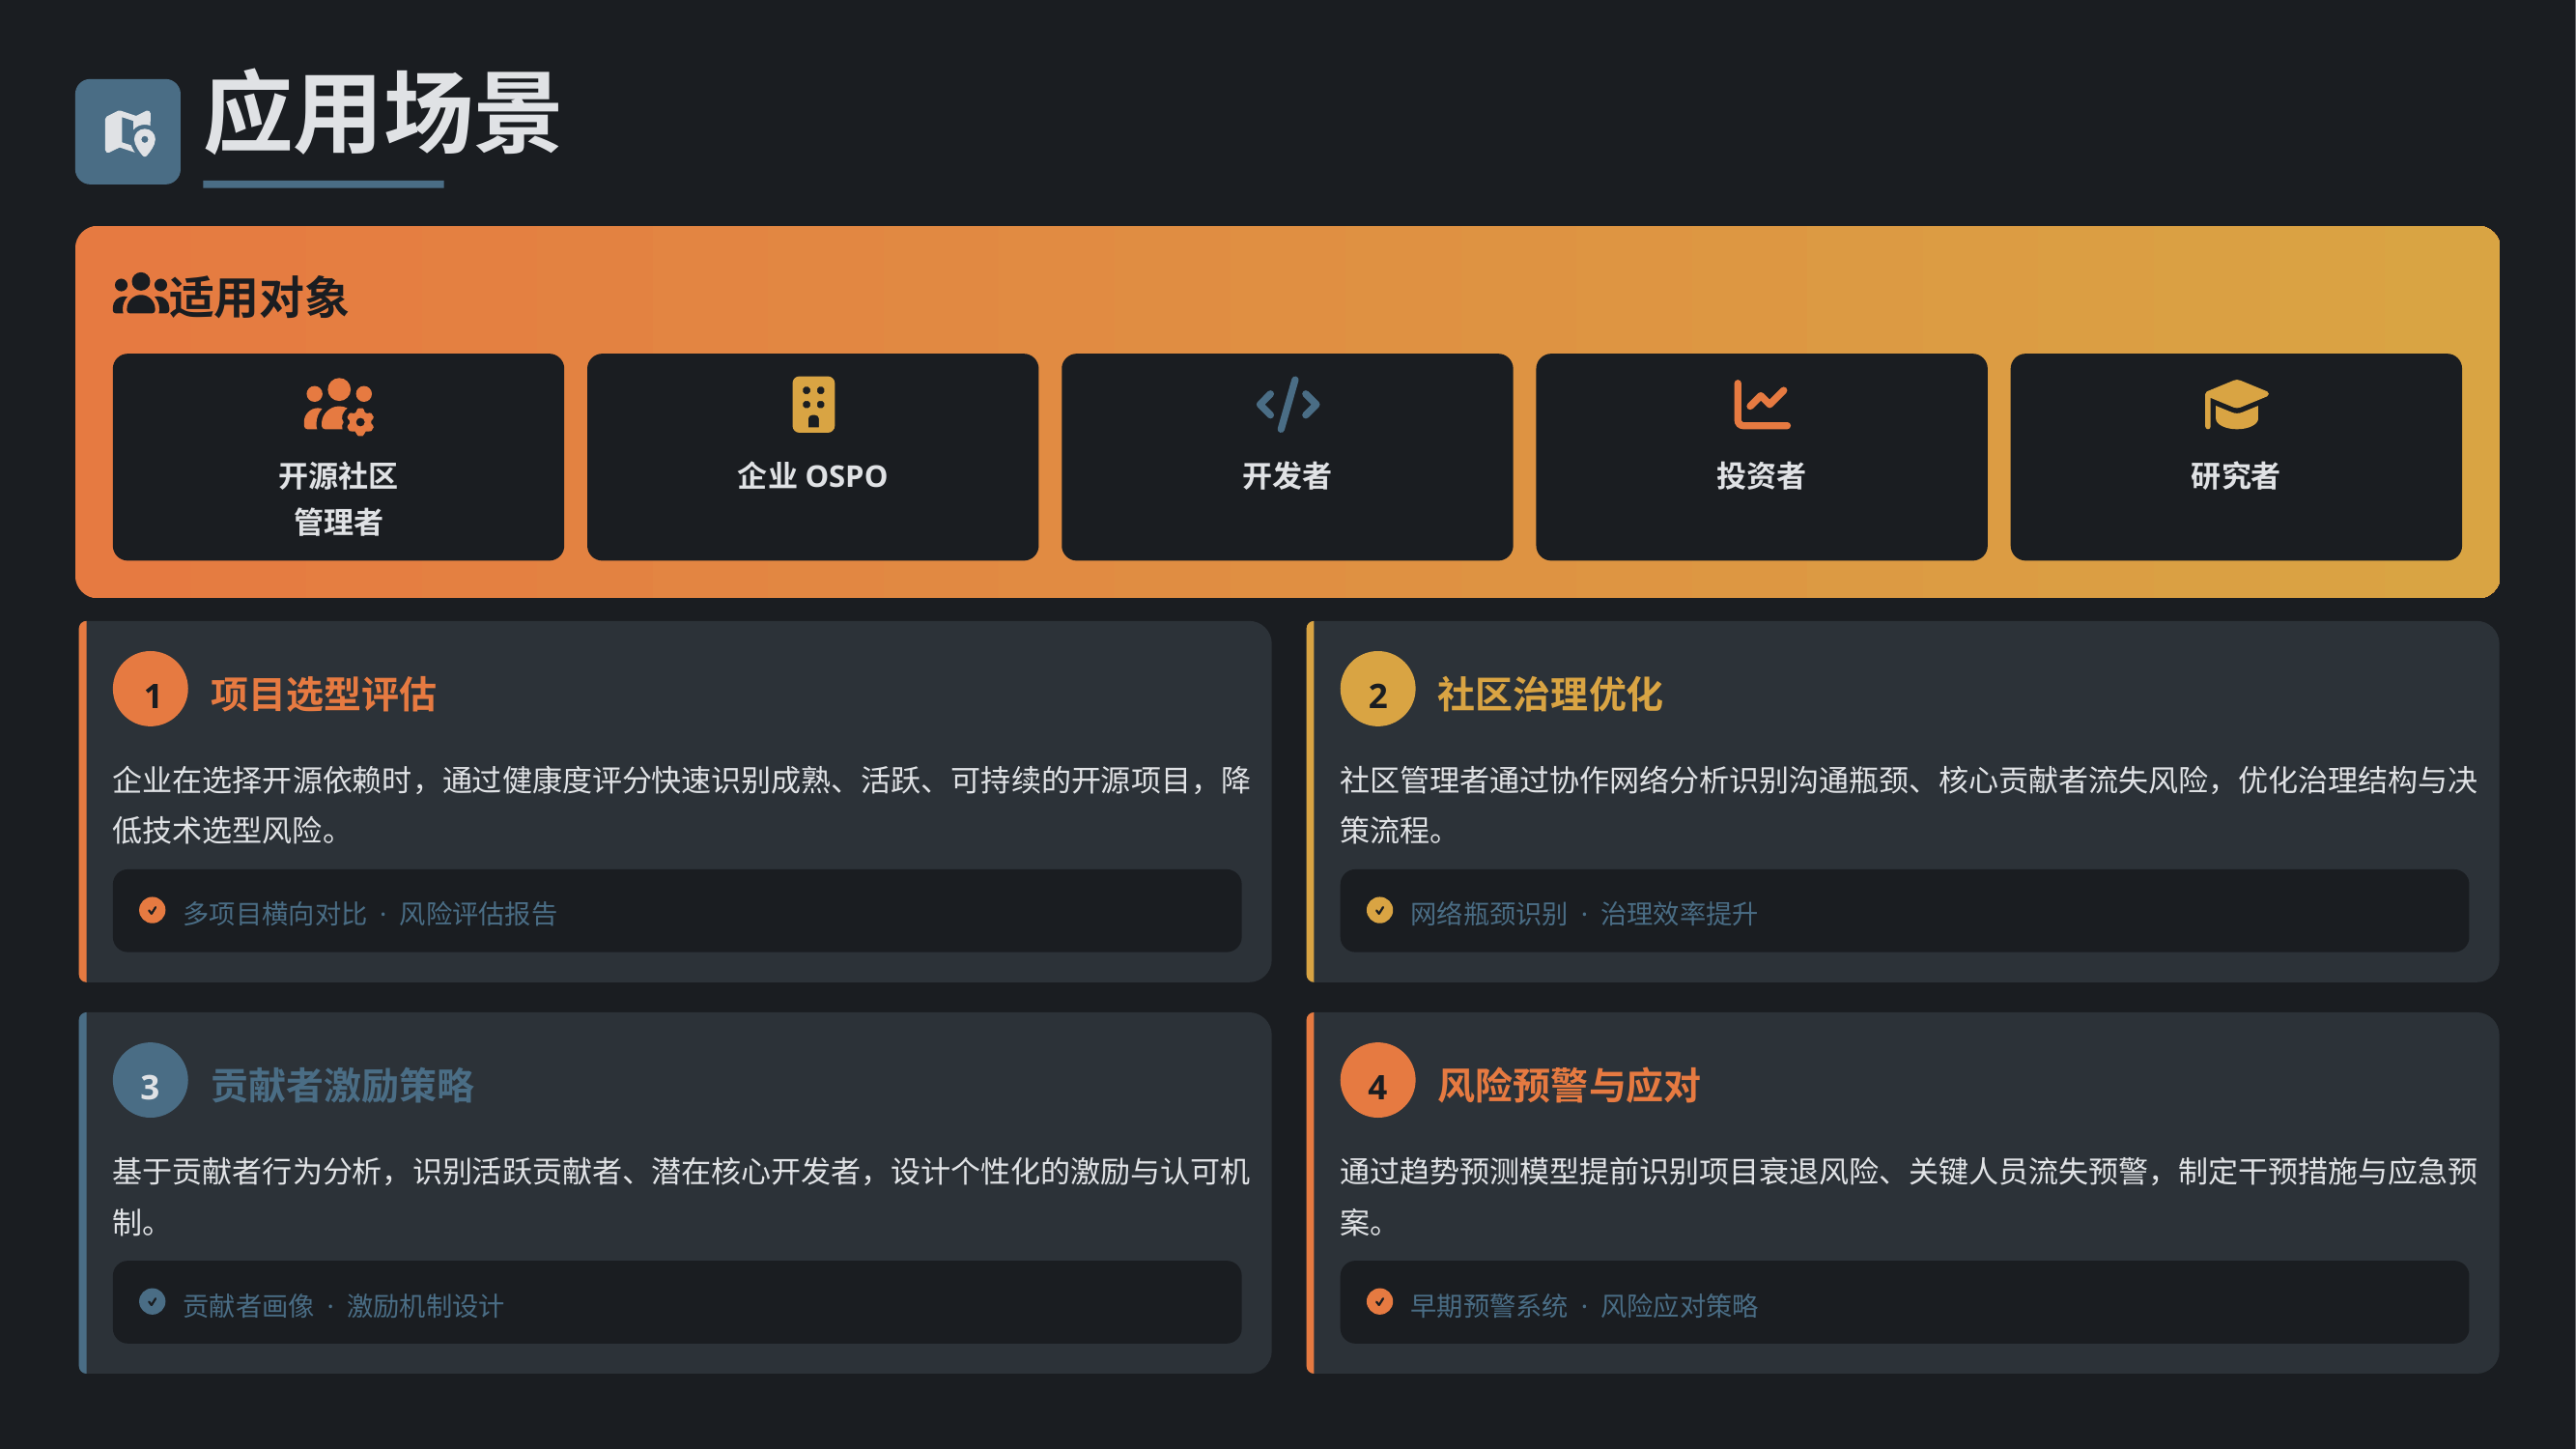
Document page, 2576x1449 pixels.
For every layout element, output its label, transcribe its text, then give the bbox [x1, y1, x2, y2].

text_box [1302, 390, 1320, 419]
text_box 研究者 [2025, 447, 2448, 494]
text_box 适用对象 [169, 263, 2486, 324]
text_box [347, 408, 374, 437]
text_box [127, 295, 156, 314]
text_box [1306, 1011, 1315, 1374]
text_box [112, 1261, 1242, 1344]
text_box 贡献者激励策略 [211, 1053, 494, 1107]
text_box [112, 650, 188, 726]
text_box [1406, 1055, 1416, 1105]
text_box [139, 1288, 166, 1315]
text_box [1340, 650, 1416, 726]
text_box 投资者 [1551, 447, 1973, 494]
text_box [1315, 1011, 2500, 1374]
text_box [203, 180, 444, 188]
text_box 开源社区 管理者 [127, 447, 550, 539]
text_box 企业OSPO [602, 447, 1024, 494]
text_box [112, 868, 1242, 952]
text_box [792, 376, 835, 433]
text_box 基于贡献者行为分析，识别活跃贡献者、潜在核心开发者，设计个性化的激励与认可机制。 [112, 1140, 1258, 1238]
text_box [355, 385, 373, 402]
text_box 3 [140, 1053, 179, 1107]
text_box 社区治理优化 [1437, 662, 1684, 716]
text_box 社区管理者通过协作网络分析识别沟通瓶颈、核心贡献者流失风险，优化治理结构与决策流程。 [1340, 749, 2484, 847]
text_box [1340, 1042, 1404, 1119]
text_box 项目选型评估 [211, 662, 456, 716]
text_box 应用场景 [203, 74, 610, 166]
text_box [114, 278, 128, 292]
text_box 多项目横向对比 · 风险评估报告 [183, 892, 1232, 930]
text_box 2 [1368, 662, 1404, 716]
text_box [2010, 354, 2463, 561]
text_box [1536, 354, 1988, 561]
text_box [179, 1055, 188, 1105]
text_box 4 [1368, 1053, 1406, 1107]
text_box [78, 620, 87, 982]
text_box [1340, 868, 2470, 952]
text_box [104, 110, 151, 153]
text_box [303, 408, 323, 430]
text_box [154, 278, 168, 292]
text_box [1256, 390, 1275, 419]
text_box 风险预警与应对 [1437, 1053, 1721, 1107]
text_box 通过趋势预测模型提前识别项目衰退风险、关键人员流失预警，制定干预措施与应急预案。 [1340, 1140, 2484, 1238]
text_box 企业在选择开源依赖时，通过健康度评分快速识别成熟、活跃、可持续的开源项目，降低技术选型风险。 [112, 749, 1258, 847]
text_box [2205, 380, 2269, 430]
text_box [74, 78, 181, 185]
text_box 1 [143, 662, 175, 716]
text_box [1366, 1288, 1394, 1315]
text_box 早期预警系统 · 风险应对策略 [1410, 1283, 2460, 1321]
text_box [1734, 380, 1792, 430]
text_box [133, 128, 156, 157]
text_box [1340, 1261, 2470, 1344]
text_box 开发者 [1076, 447, 1499, 494]
text_box [87, 1011, 1272, 1374]
text_box [1366, 896, 1394, 923]
text_box [306, 385, 323, 402]
text_box [587, 354, 1039, 561]
text_box [1306, 620, 1315, 982]
text_box [74, 225, 2501, 599]
text_box [322, 406, 348, 430]
text_box [87, 620, 1272, 982]
text_box 网络瓶颈识别 · 治理效率提升 [1410, 892, 2460, 930]
text_box [1277, 376, 1299, 433]
text_box [155, 296, 169, 314]
text_box [112, 296, 127, 314]
text_box [112, 354, 565, 561]
text_box [1062, 354, 1514, 561]
text_box [327, 378, 352, 402]
text_box 贡献者画像 · 激励机制设计 [183, 1283, 1232, 1321]
text_box [78, 1011, 87, 1374]
text_box [139, 896, 166, 923]
text_box [112, 1042, 177, 1119]
text_box [131, 271, 151, 291]
text_box [1315, 620, 2500, 982]
